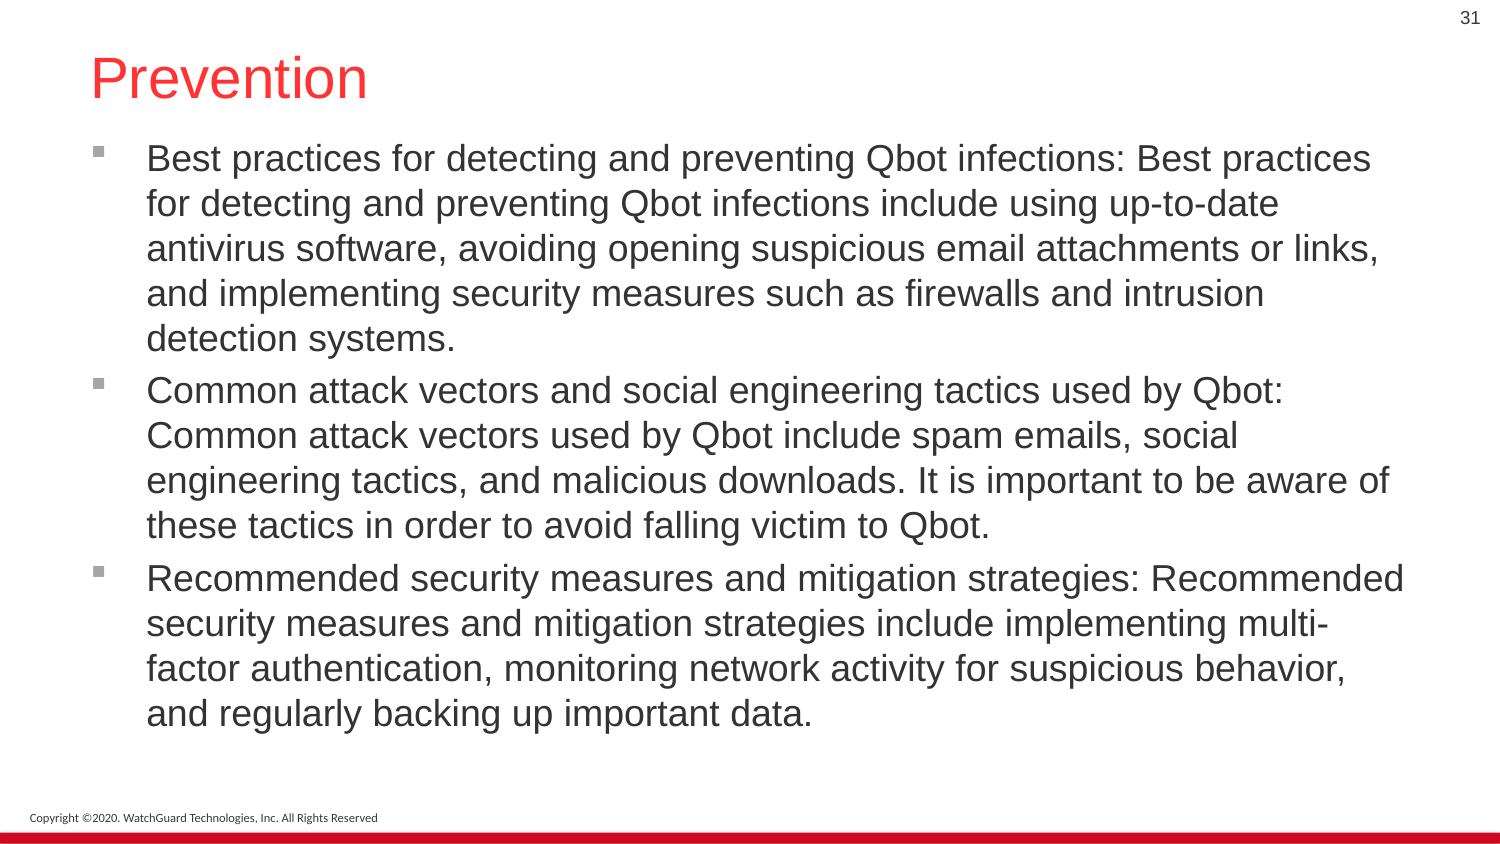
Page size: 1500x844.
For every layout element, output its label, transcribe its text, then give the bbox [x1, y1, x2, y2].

list Best practices for detecting and preventing Qbot infections: Best practices for detecting and preventing Qbot infections include using up-to-date antivirus software, avoiding opening suspicious email attachments or links, and implementing security measures such as firewalls and intrusion detection systems. Common attack vectors and social engineering tactics used by Qbot: Common attack vectors used by Qbot include spam emails, social engineering tactics, and malicious downloads. It is important to be aware of these tactics in order to avoid falling victim to Qbot. Recommended security measures and mitigation strategies: Recommended security measures and mitigation strategies include implementing multi-factor authentication, monitoring network activity for suspicious behavior, and regularly backing up important data. [75, 126, 1425, 755]
slide_number 31 [1398, 0, 1497, 40]
title Prevention [75, 33, 1425, 117]
